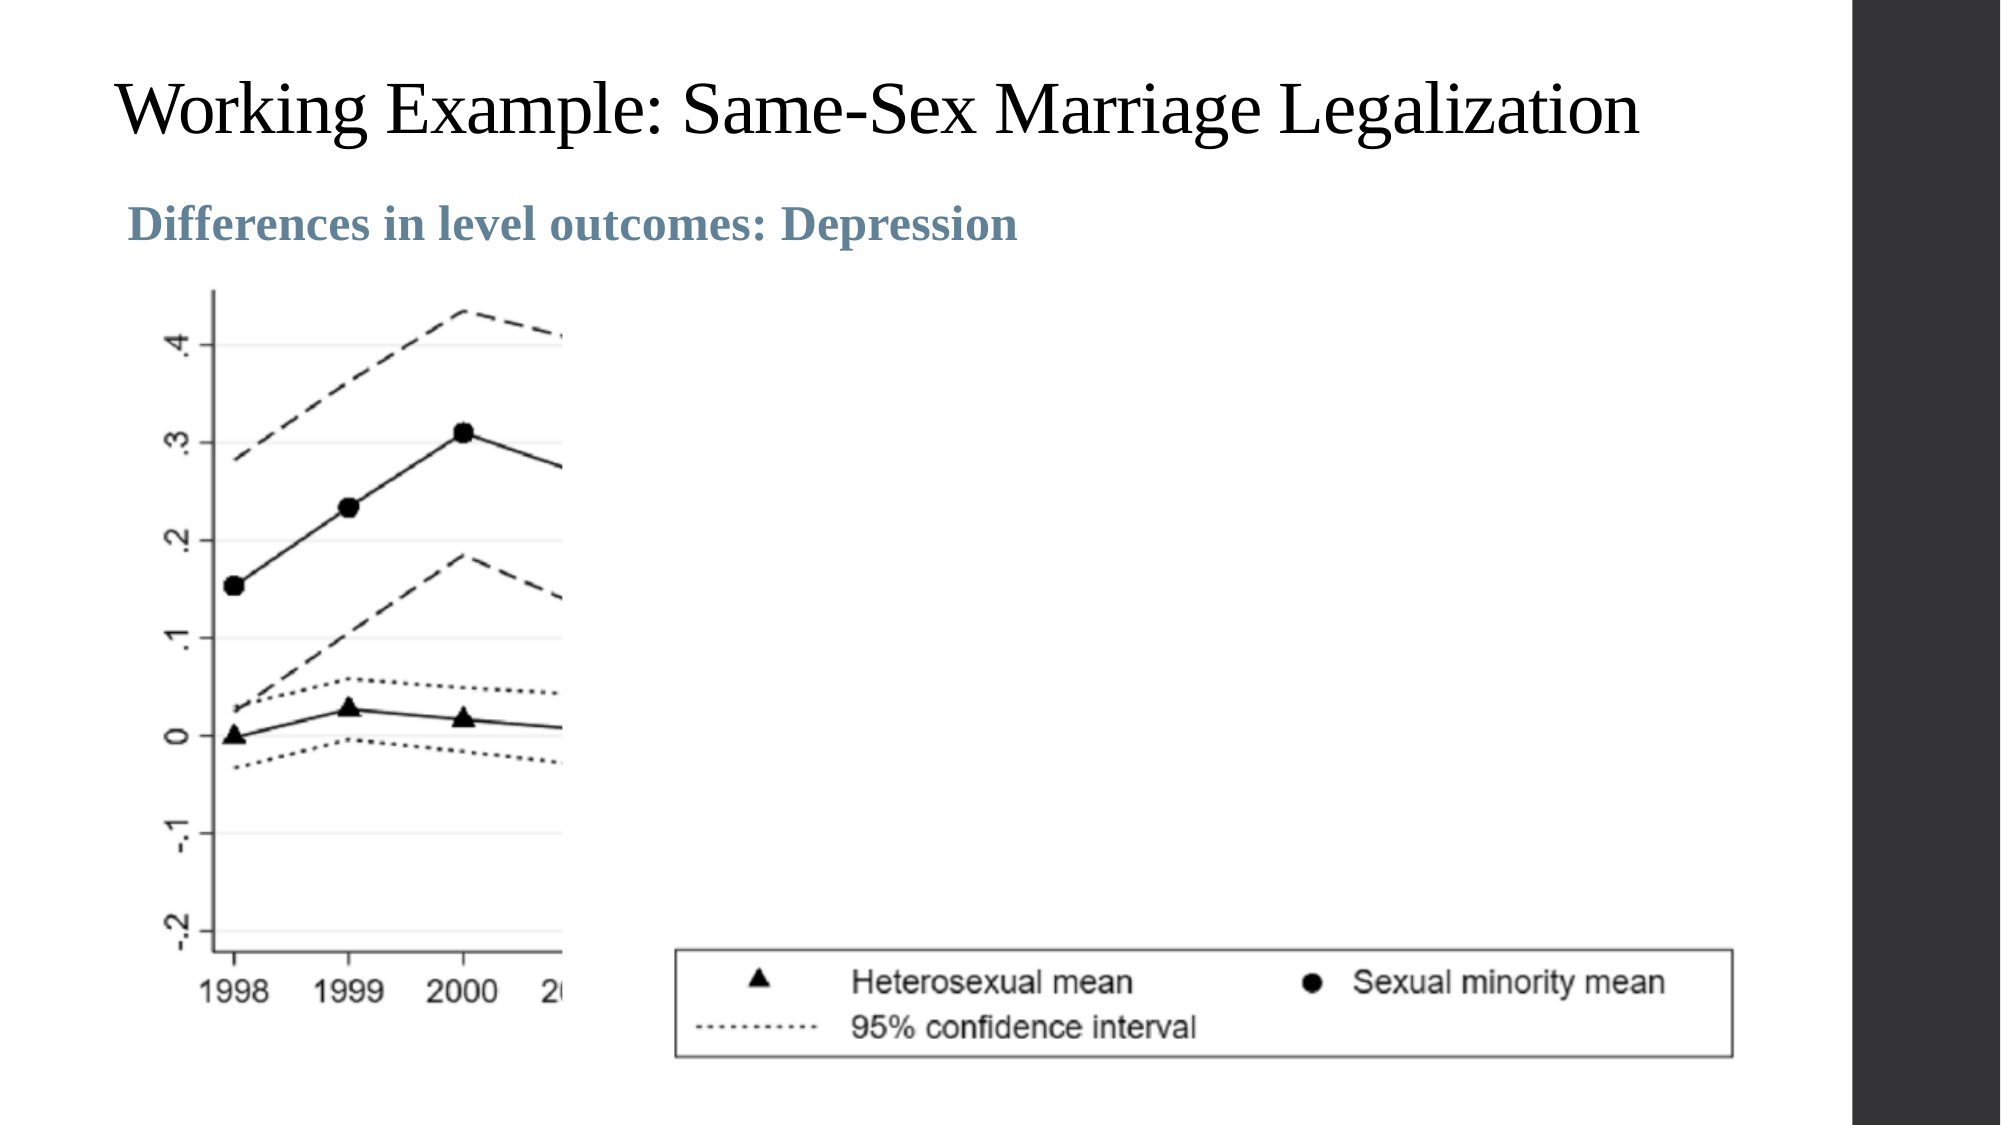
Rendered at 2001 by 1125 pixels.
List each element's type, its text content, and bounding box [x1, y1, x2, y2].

list Differences in level outcomes: Depression [112, 187, 1743, 1019]
picture [670, 937, 1756, 1076]
title Working Example: Same-Sex Marriage Legalization [99, 55, 1813, 158]
picture [124, 267, 563, 1049]
